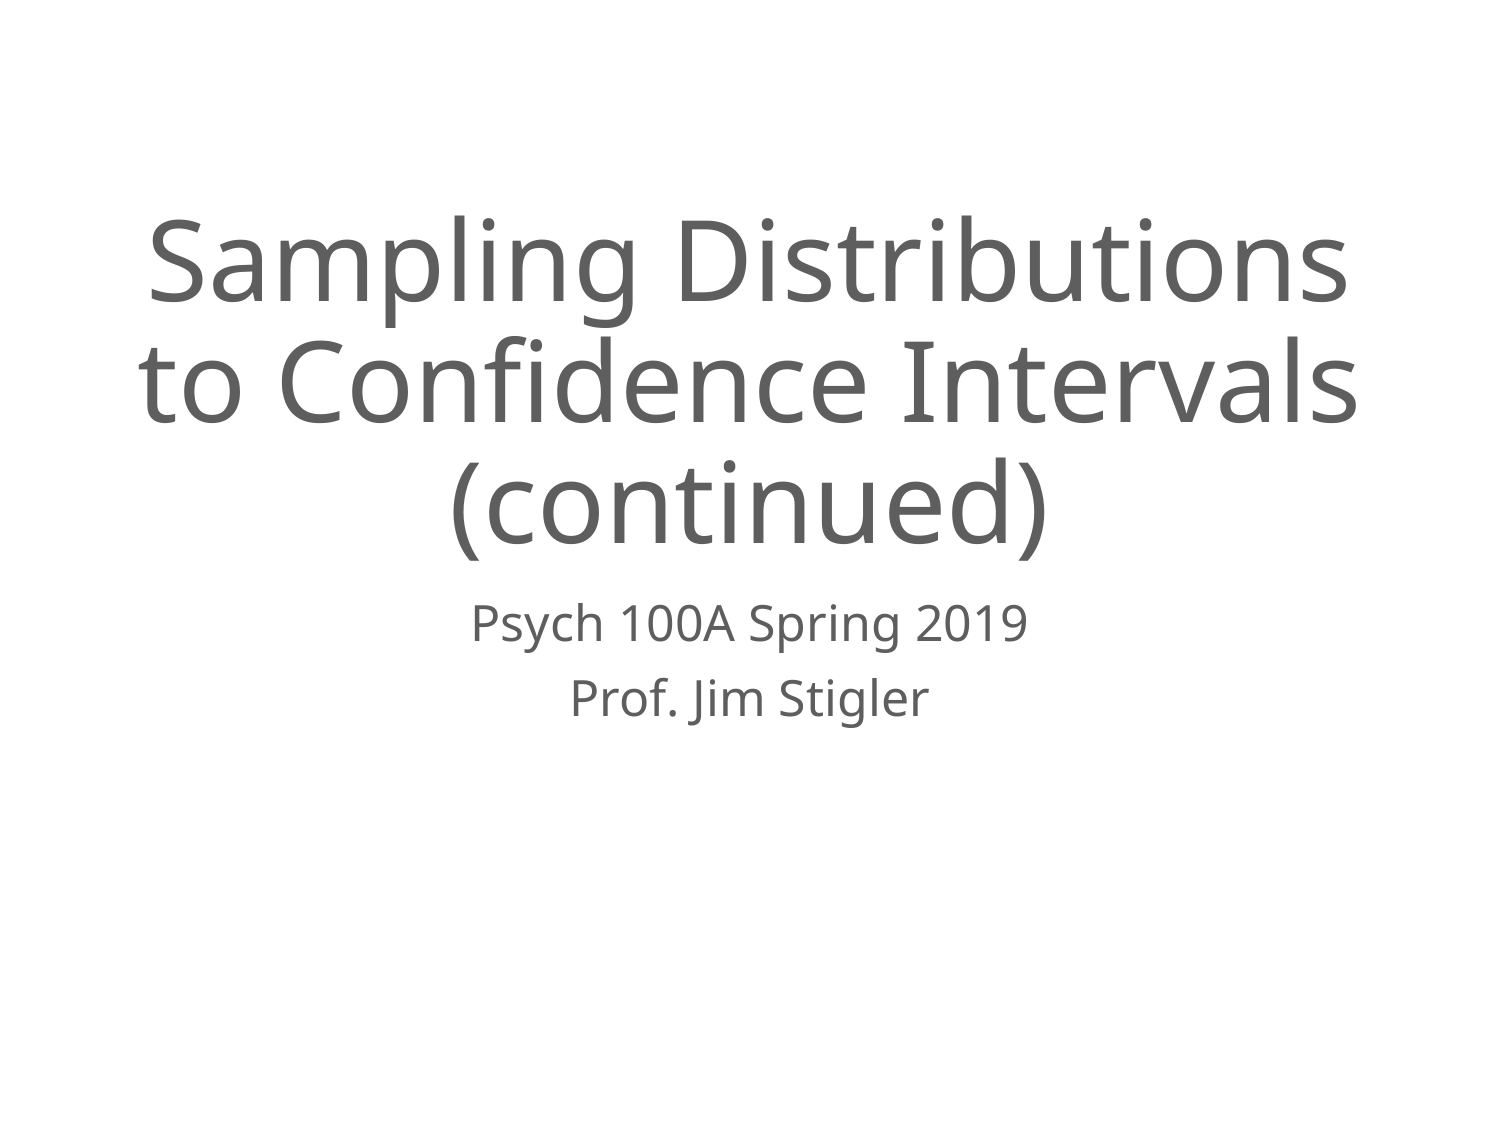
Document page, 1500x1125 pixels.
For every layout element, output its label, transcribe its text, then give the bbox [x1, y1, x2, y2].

title Sampling Distributions to Confidence Intervals (continued) [112, 184, 1388, 576]
subtitle Psych 100A Spring 2019 Prof. Jim Stigler [187, 590, 1313, 863]
